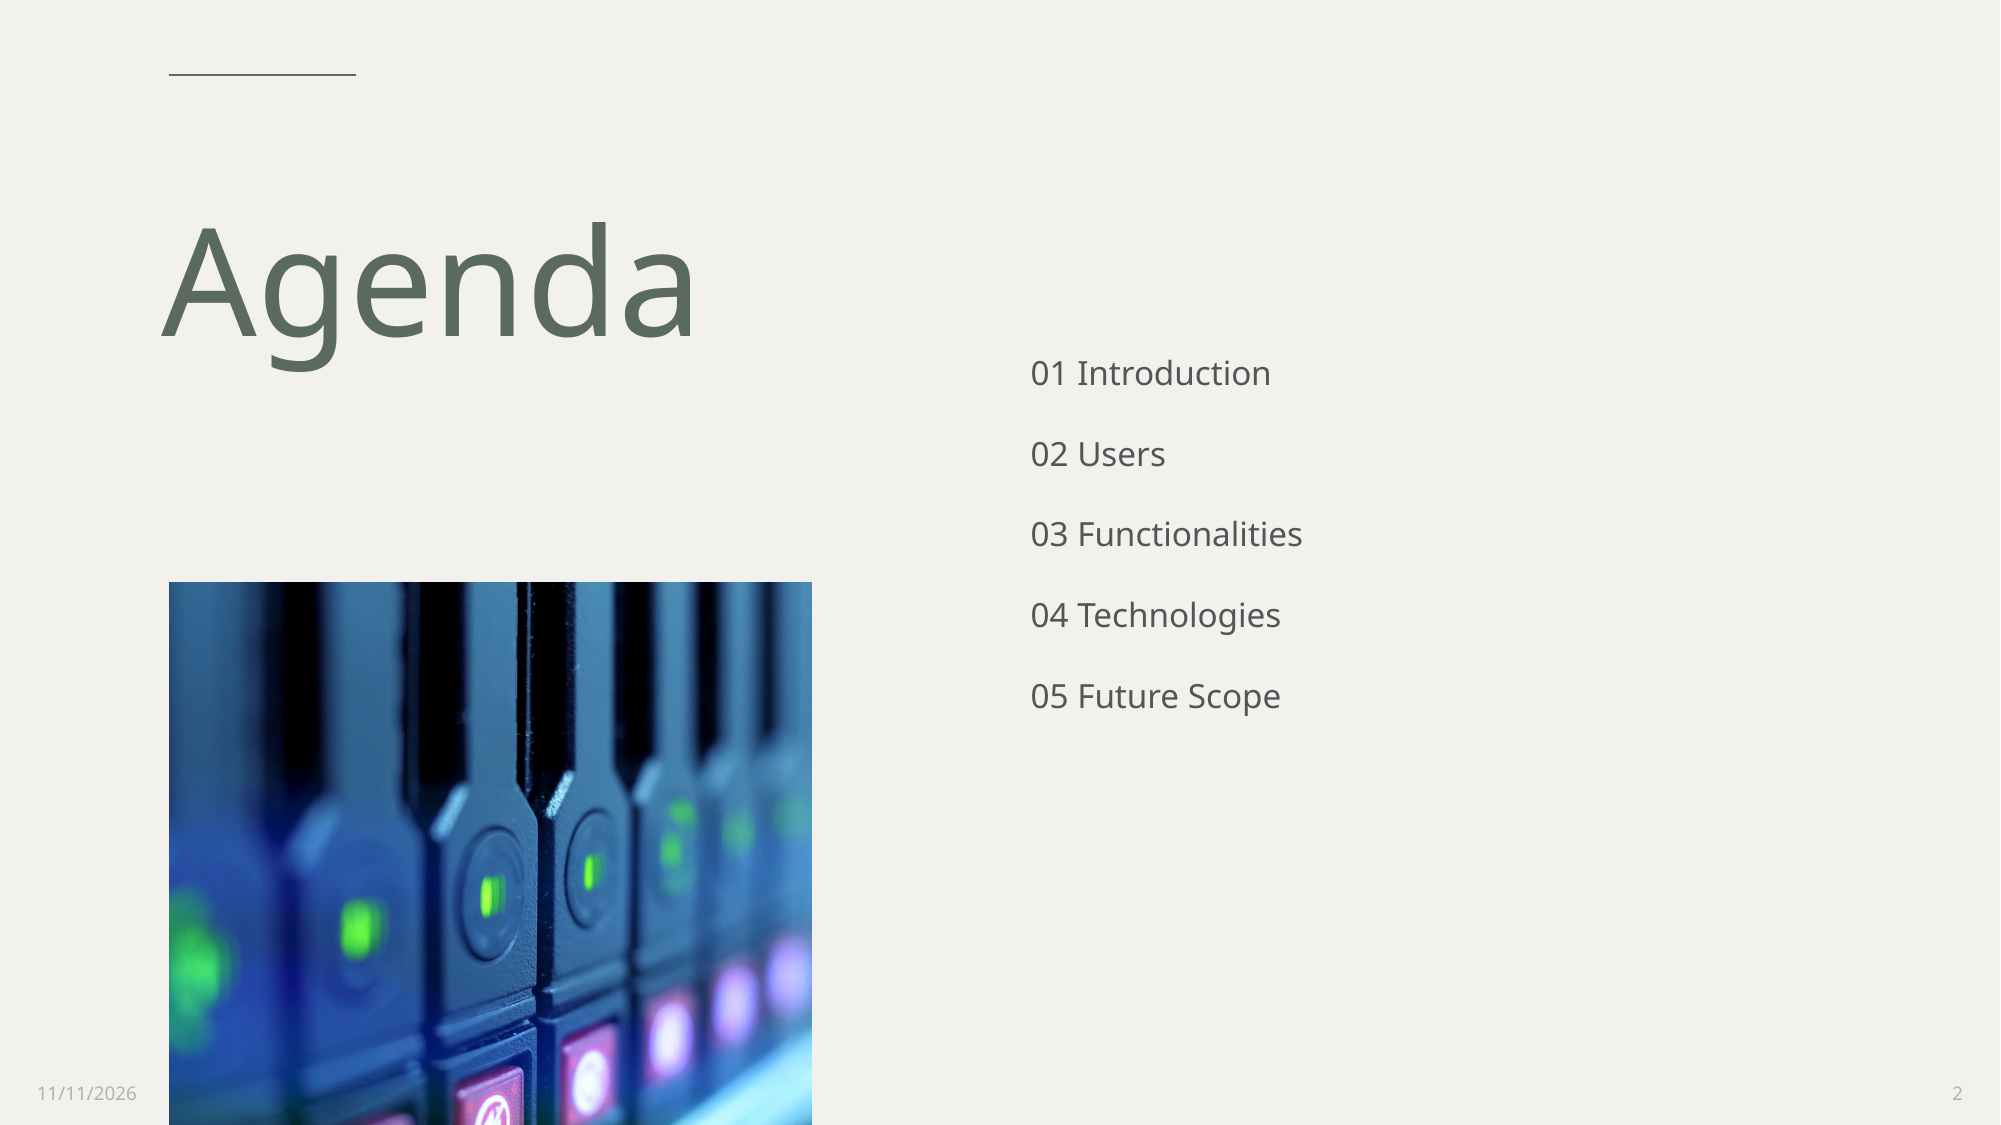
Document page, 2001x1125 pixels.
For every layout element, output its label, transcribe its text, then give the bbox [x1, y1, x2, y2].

list 01 Introduction 02 Users 03 Functionalities 04 Technologies 05 Future Scope [1015, 324, 1832, 1059]
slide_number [21, 1064, 168, 1124]
slide_number 2 [1528, 1064, 1979, 1124]
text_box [168, 581, 813, 1125]
title Agenda [146, 88, 791, 488]
